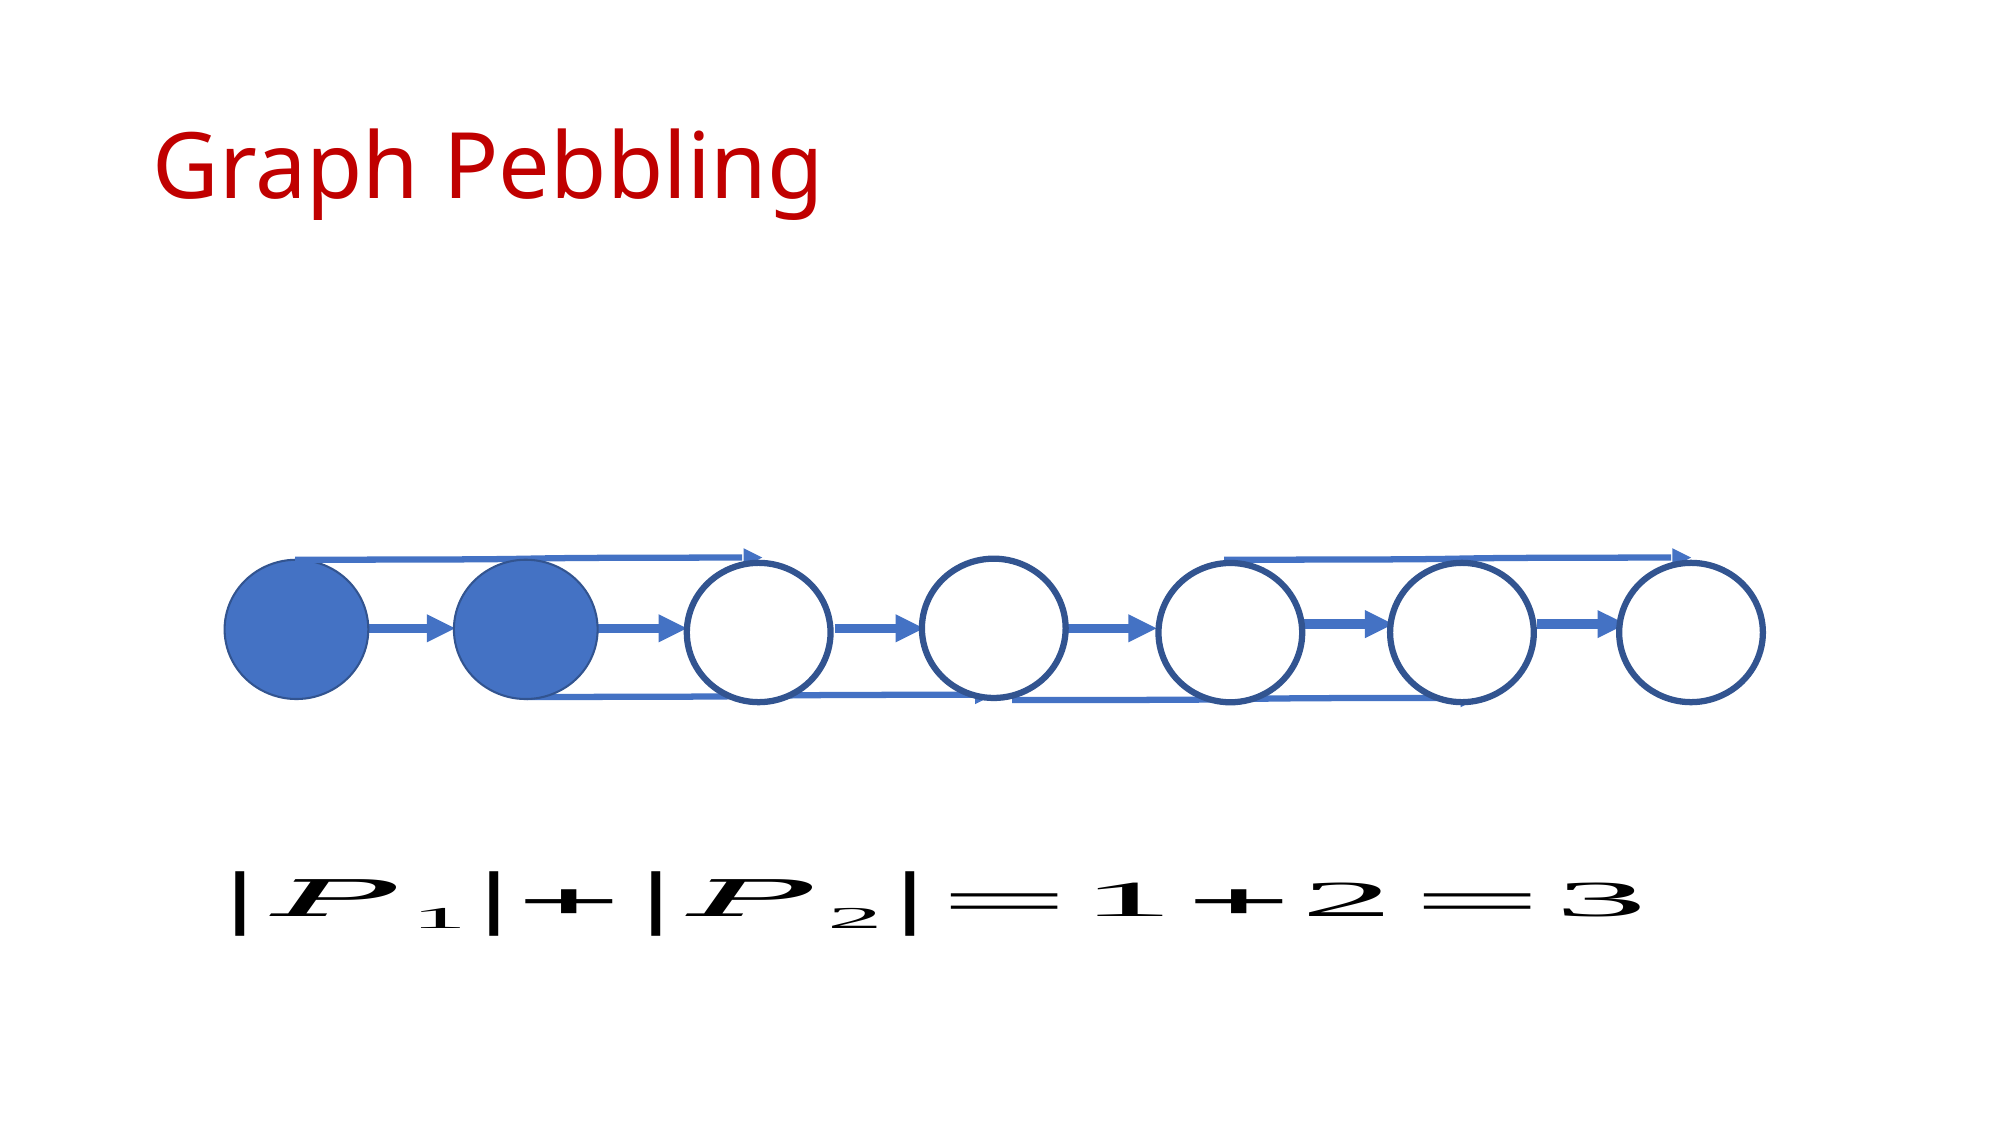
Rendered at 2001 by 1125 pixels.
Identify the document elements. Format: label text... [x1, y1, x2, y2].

text_box [452, 558, 527, 701]
text_box [920, 557, 1067, 700]
text_box [530, 558, 599, 700]
text_box [685, 561, 759, 704]
text_box [1157, 561, 1244, 704]
text_box [1247, 563, 1304, 702]
text_box [1389, 562, 1456, 703]
text_box [1459, 561, 1535, 704]
text_box [223, 558, 370, 701]
text_box [1618, 561, 1764, 704]
text_box [762, 561, 832, 704]
title Graph Pebbling [137, 59, 1863, 278]
